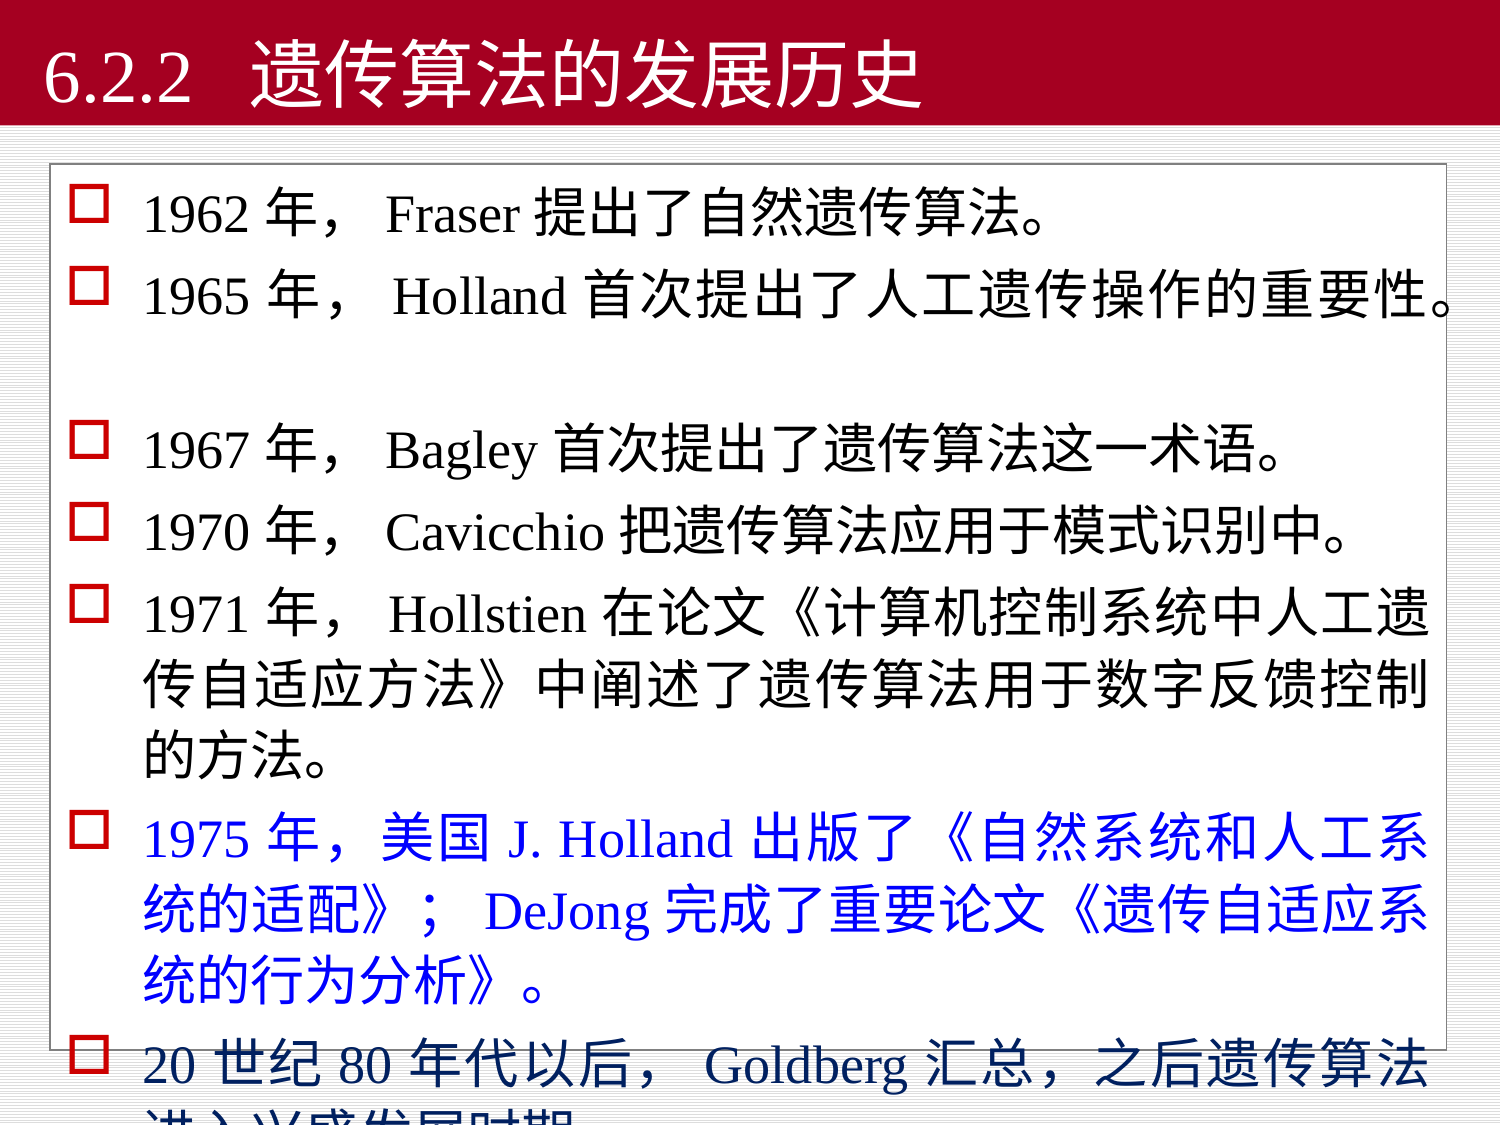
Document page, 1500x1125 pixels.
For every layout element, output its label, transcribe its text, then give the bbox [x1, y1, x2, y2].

slide_number [1137, 1062, 1463, 1122]
list 1962年，Fraser提出了自然遗传算法。 1965年，Holland首次提出了人工遗传操作的重要性。 1967年，Bagley首次提出了遗传算法这一术语。 1970年，Cavicchio把遗传算法应用于模式识别中。 1971年，Hollstien在论文《计算机控制系统中人工遗传自适应方法》中阐述了遗传算法用于数字反馈控制的方法。 1975年，美国J. Holland出版了《自然系统和人工系统的适配》；DeJong完成了重要论文《遗传自适应系统的行为分析》。 20世纪80年代以后，Goldberg汇总，之后遗传算法进入兴盛发展时期。 [49, 163, 1447, 1051]
title 6.2.2 遗传算法的发展历史 [0, 0, 1500, 126]
